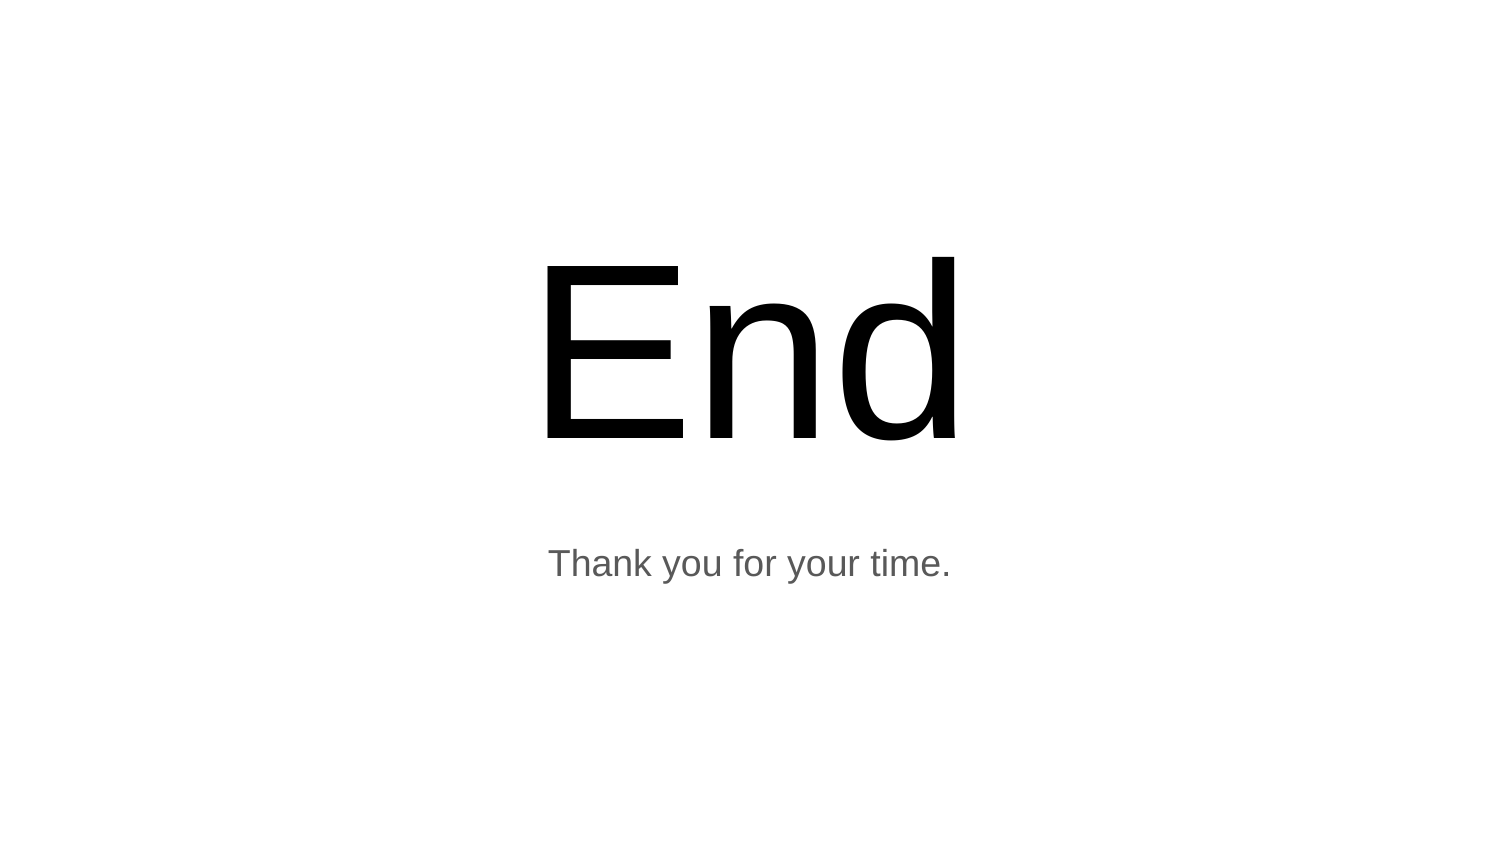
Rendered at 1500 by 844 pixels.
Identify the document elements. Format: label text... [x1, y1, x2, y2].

title End [51, 181, 1449, 504]
list Thank you for your time. [51, 517, 1449, 731]
